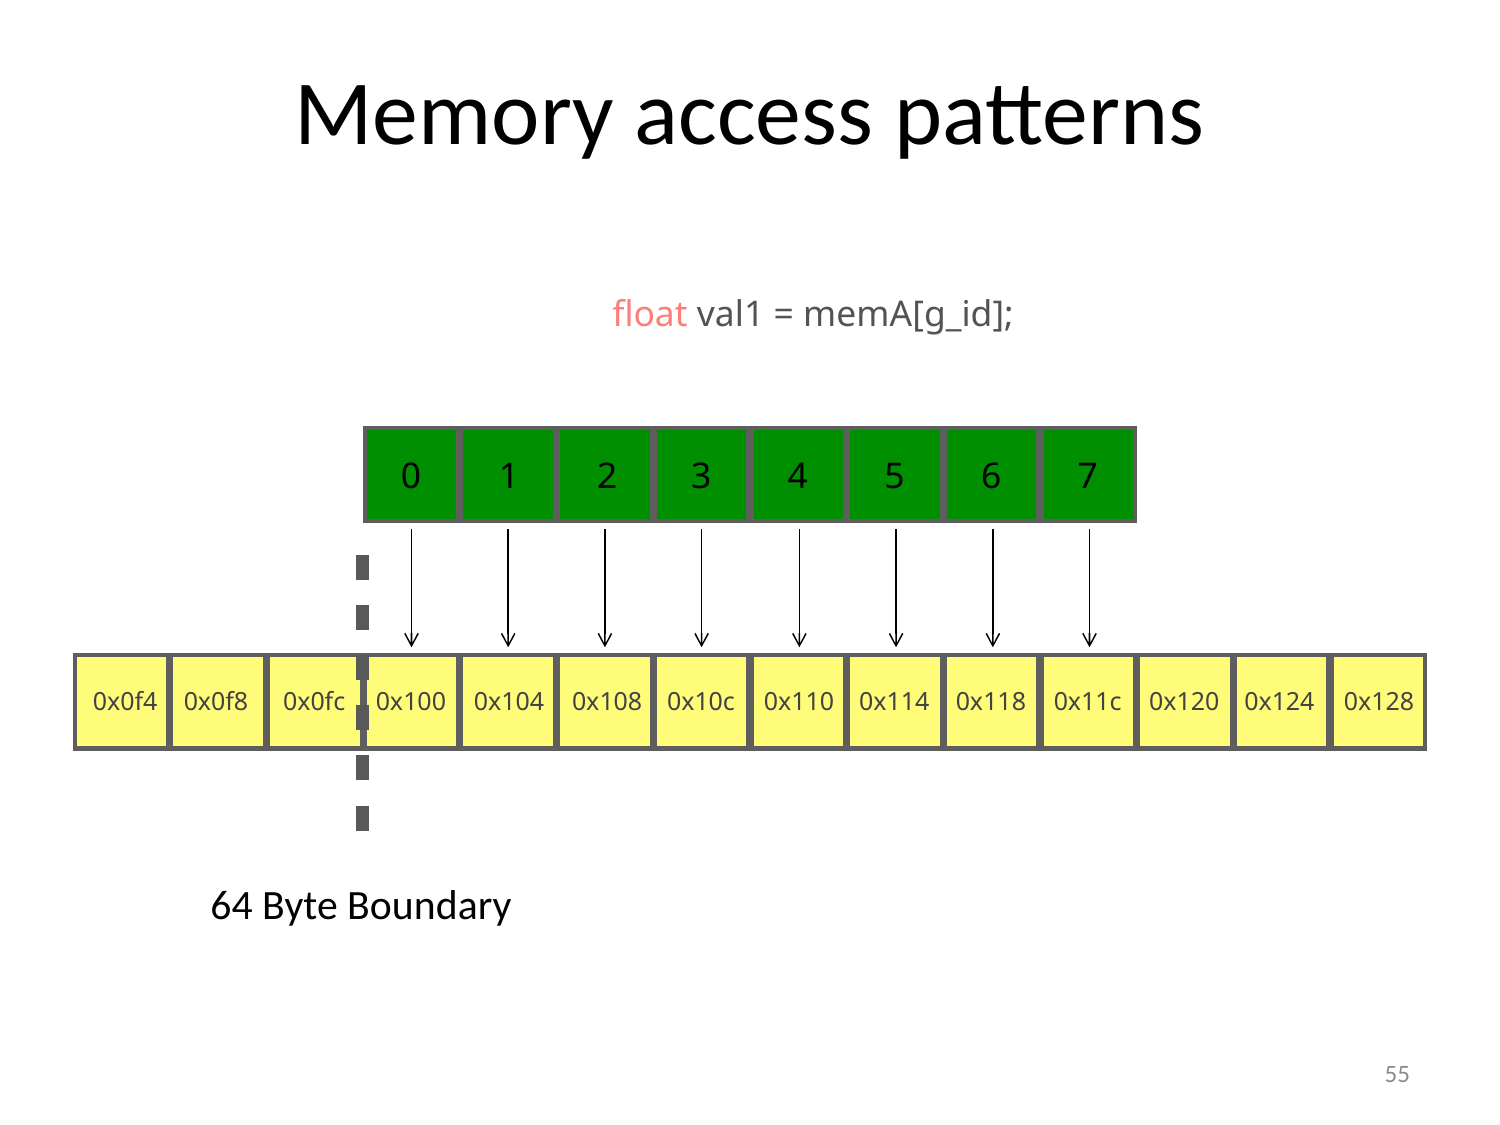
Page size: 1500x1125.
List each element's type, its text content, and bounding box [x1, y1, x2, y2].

text_box 4 [781, 446, 814, 501]
text_box [1041, 654, 1136, 749]
text_box 0x104 [467, 680, 551, 722]
text_box [1234, 654, 1329, 749]
text_box [848, 427, 942, 522]
text_box Memory access patterns [74, 45, 1425, 233]
text_box [1041, 427, 1136, 522]
text_box 0x10c [661, 680, 741, 722]
text_box [751, 427, 846, 522]
text_box 0x118 [949, 680, 1033, 722]
text_box [558, 654, 652, 749]
text_box 1 [493, 446, 526, 501]
text_box 0x124 [1238, 680, 1321, 722]
text_box [171, 654, 266, 749]
text_box 5 [878, 446, 911, 501]
text_box [364, 427, 459, 522]
text_box [848, 654, 942, 749]
text_box [1138, 654, 1232, 749]
text_box 0x0f8 [177, 680, 255, 722]
text_box [558, 427, 652, 522]
slide_number 55 [1074, 1042, 1425, 1103]
text_box [364, 654, 459, 749]
text_box [944, 654, 1039, 749]
text_box [1331, 654, 1426, 749]
text_box [751, 654, 846, 749]
text_box [654, 427, 749, 522]
text_box [654, 654, 749, 749]
text_box [843, 689, 856, 703]
text_box 2 [591, 446, 624, 501]
text_box 0x0fc [277, 680, 352, 722]
text_box [74, 654, 169, 749]
text_box 64 Byte Boundary [204, 872, 518, 934]
text_box 0x11c [1047, 680, 1128, 722]
text_box float val1 = memA[g_id]; [407, 290, 1105, 407]
text_box 0x128 [1338, 680, 1421, 722]
text_box 0x120 [1143, 680, 1226, 722]
text_box 0x0f4 [87, 680, 164, 722]
text_box [461, 427, 556, 522]
text_box [944, 427, 1039, 522]
text_box 6 [975, 446, 1008, 501]
text_box 0x114 [853, 680, 936, 722]
text_box [461, 654, 556, 749]
text_box 0 [394, 446, 428, 501]
text_box 0x108 [566, 680, 649, 722]
text_box 0x110 [758, 680, 841, 722]
text_box 3 [684, 446, 718, 501]
text_box 0x100 [369, 680, 452, 722]
text_box [267, 654, 362, 749]
text_box 7 [1071, 446, 1104, 501]
